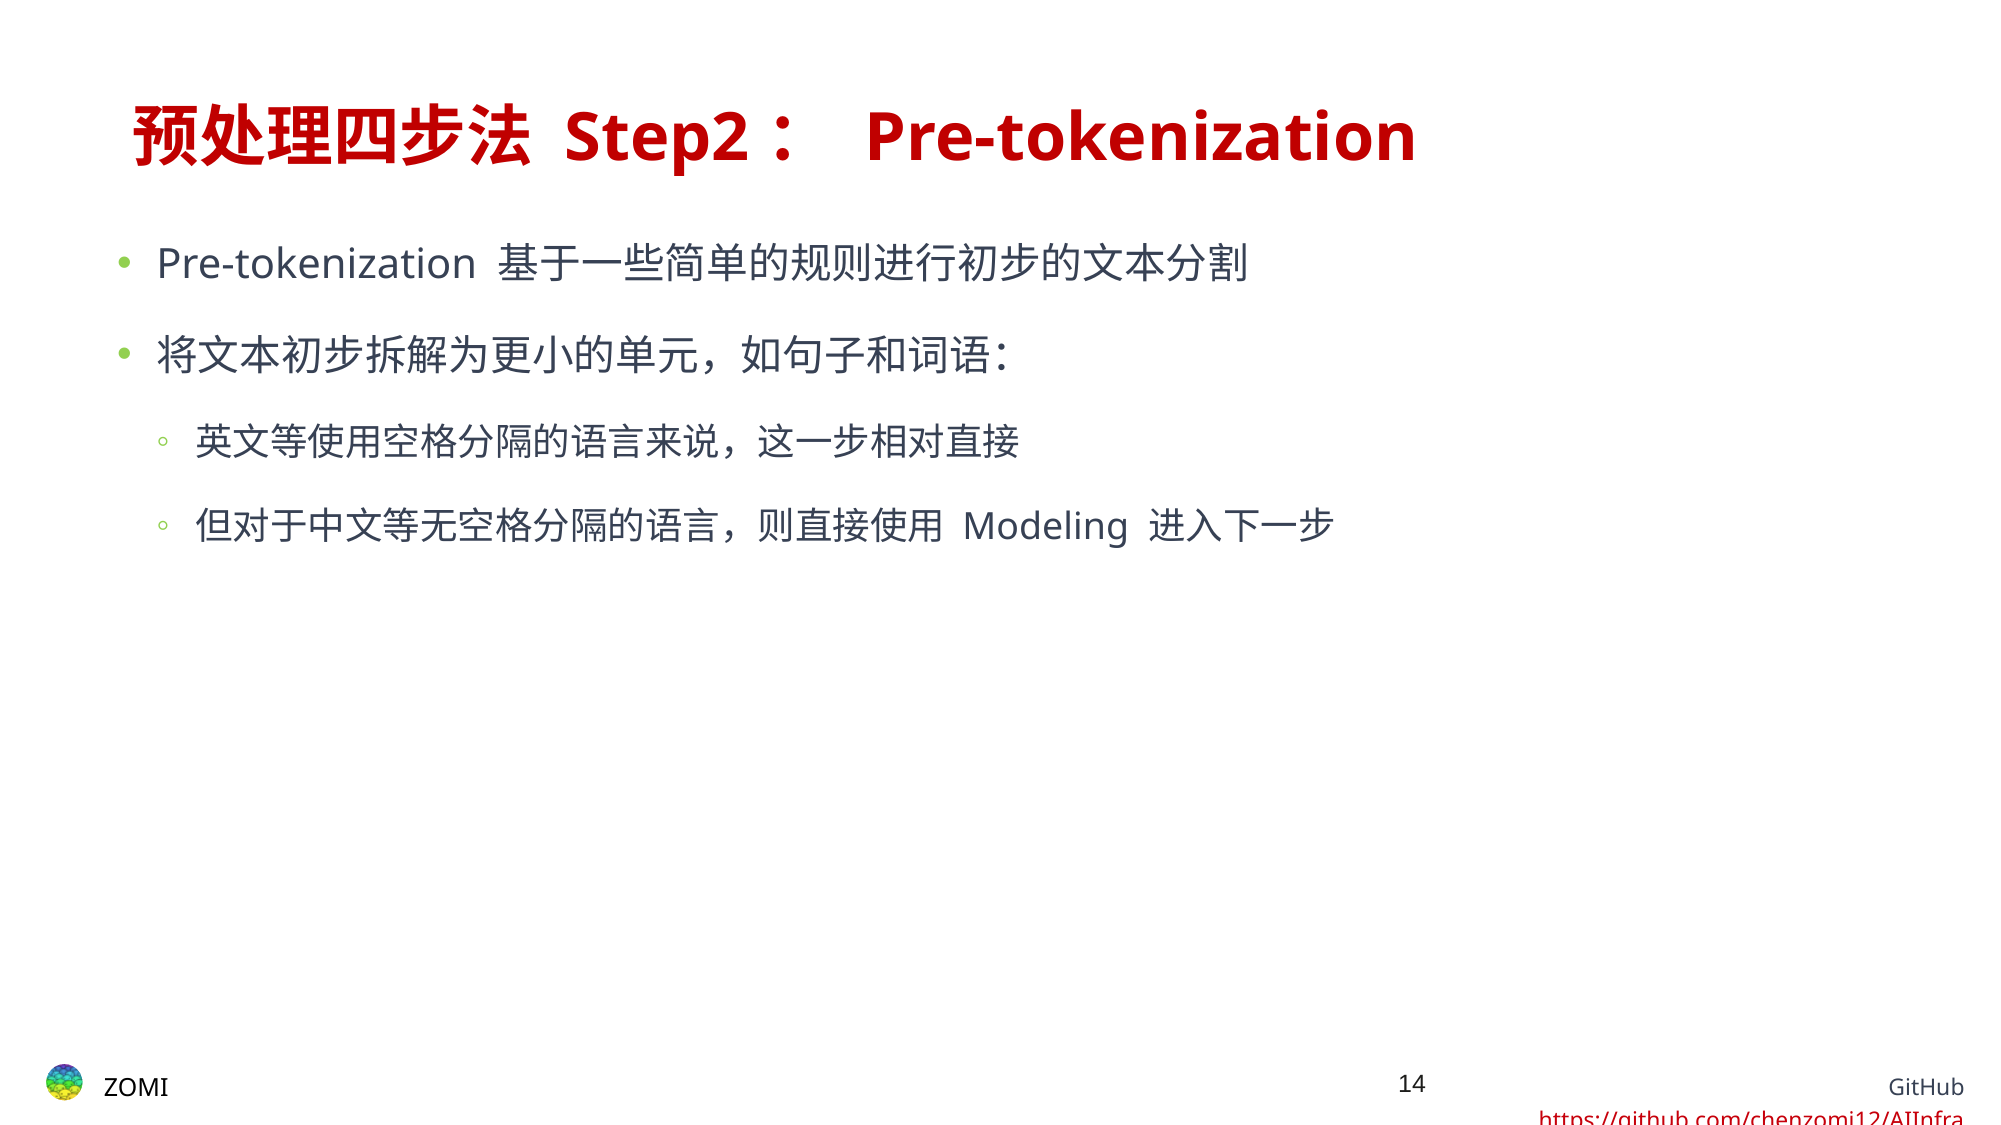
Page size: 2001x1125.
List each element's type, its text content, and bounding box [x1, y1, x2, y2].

list Pre-tokenization 基于一些简单的规则进行初步的文本分割 将文本初步拆解为更小的单元，如句子和词语： 英文等使用空格分隔的语言来说，这一步相对直接 但对于中文等无空格分隔的语言，则直接使用 Modeling 进入下一步 [102, 204, 1901, 1043]
picture [47, 1065, 82, 1100]
title ​​预处理四步法 Step2： Pre-tokenization [102, 85, 1901, 183]
